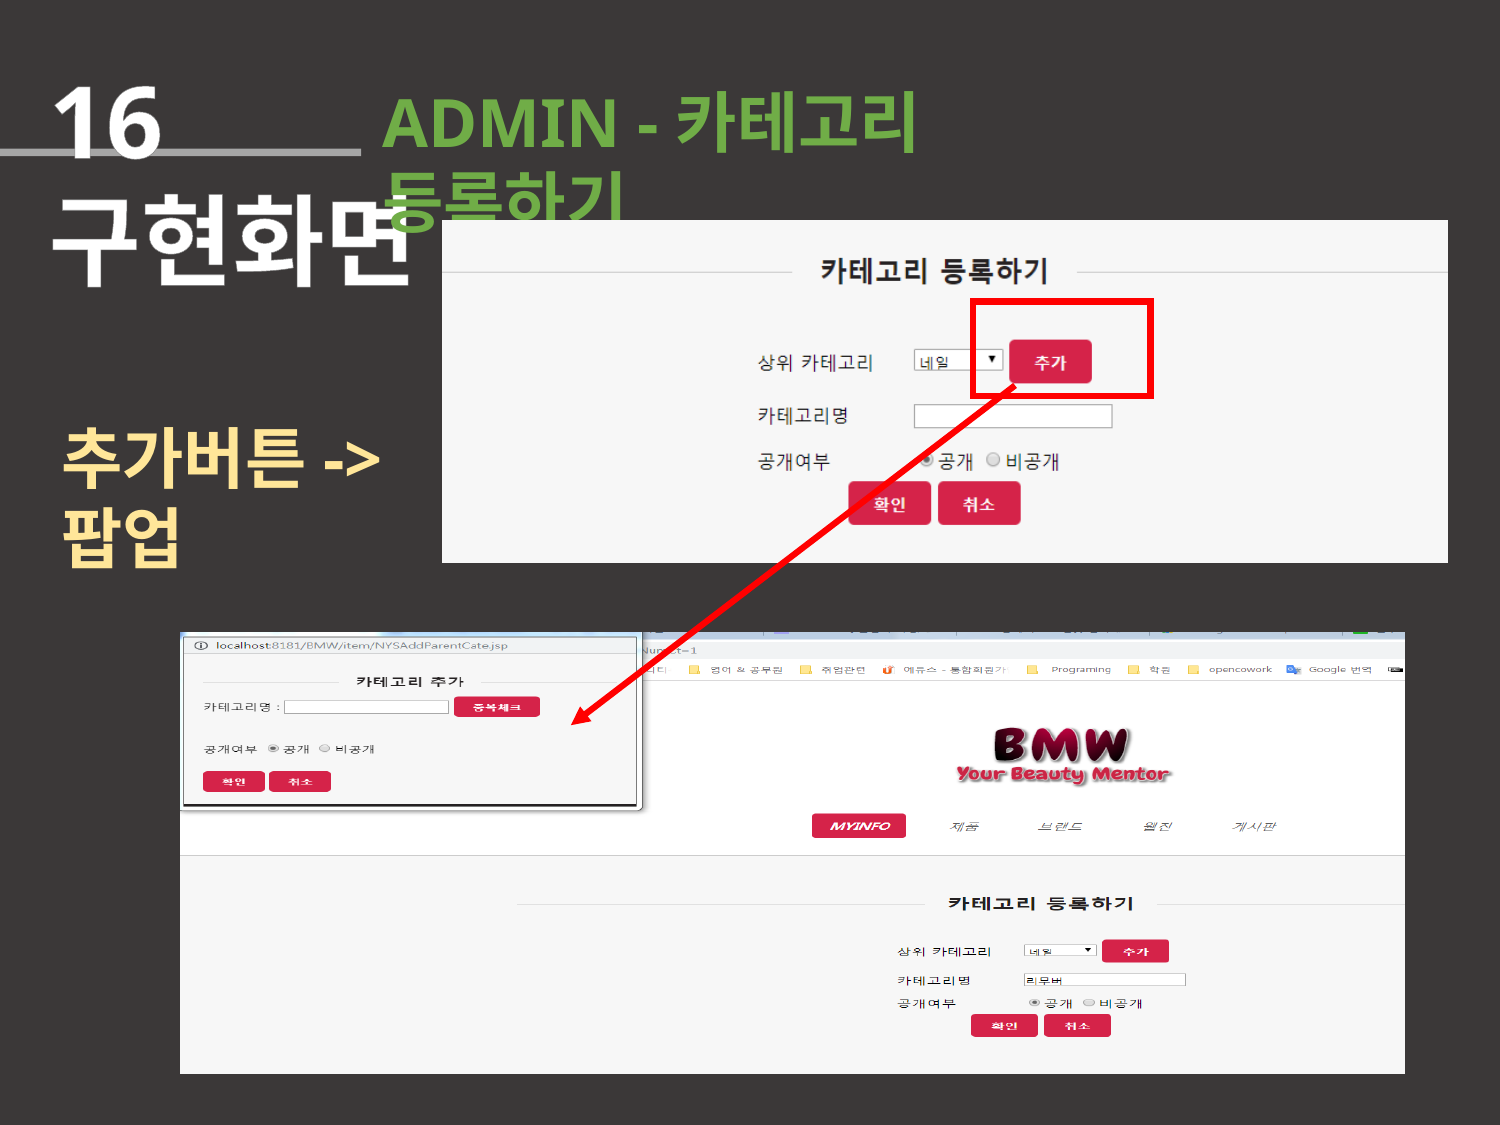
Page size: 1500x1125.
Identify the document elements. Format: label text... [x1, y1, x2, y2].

text_box [0, 148, 34, 157]
picture [442, 220, 1448, 563]
picture [180, 632, 1405, 1075]
text_box ADMIN -카테고리 등록하기 [367, 73, 974, 248]
text_box 추가버튼-> 팝업 [46, 409, 461, 585]
text_box 16 구현화면 [34, 50, 527, 306]
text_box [570, 385, 1016, 726]
